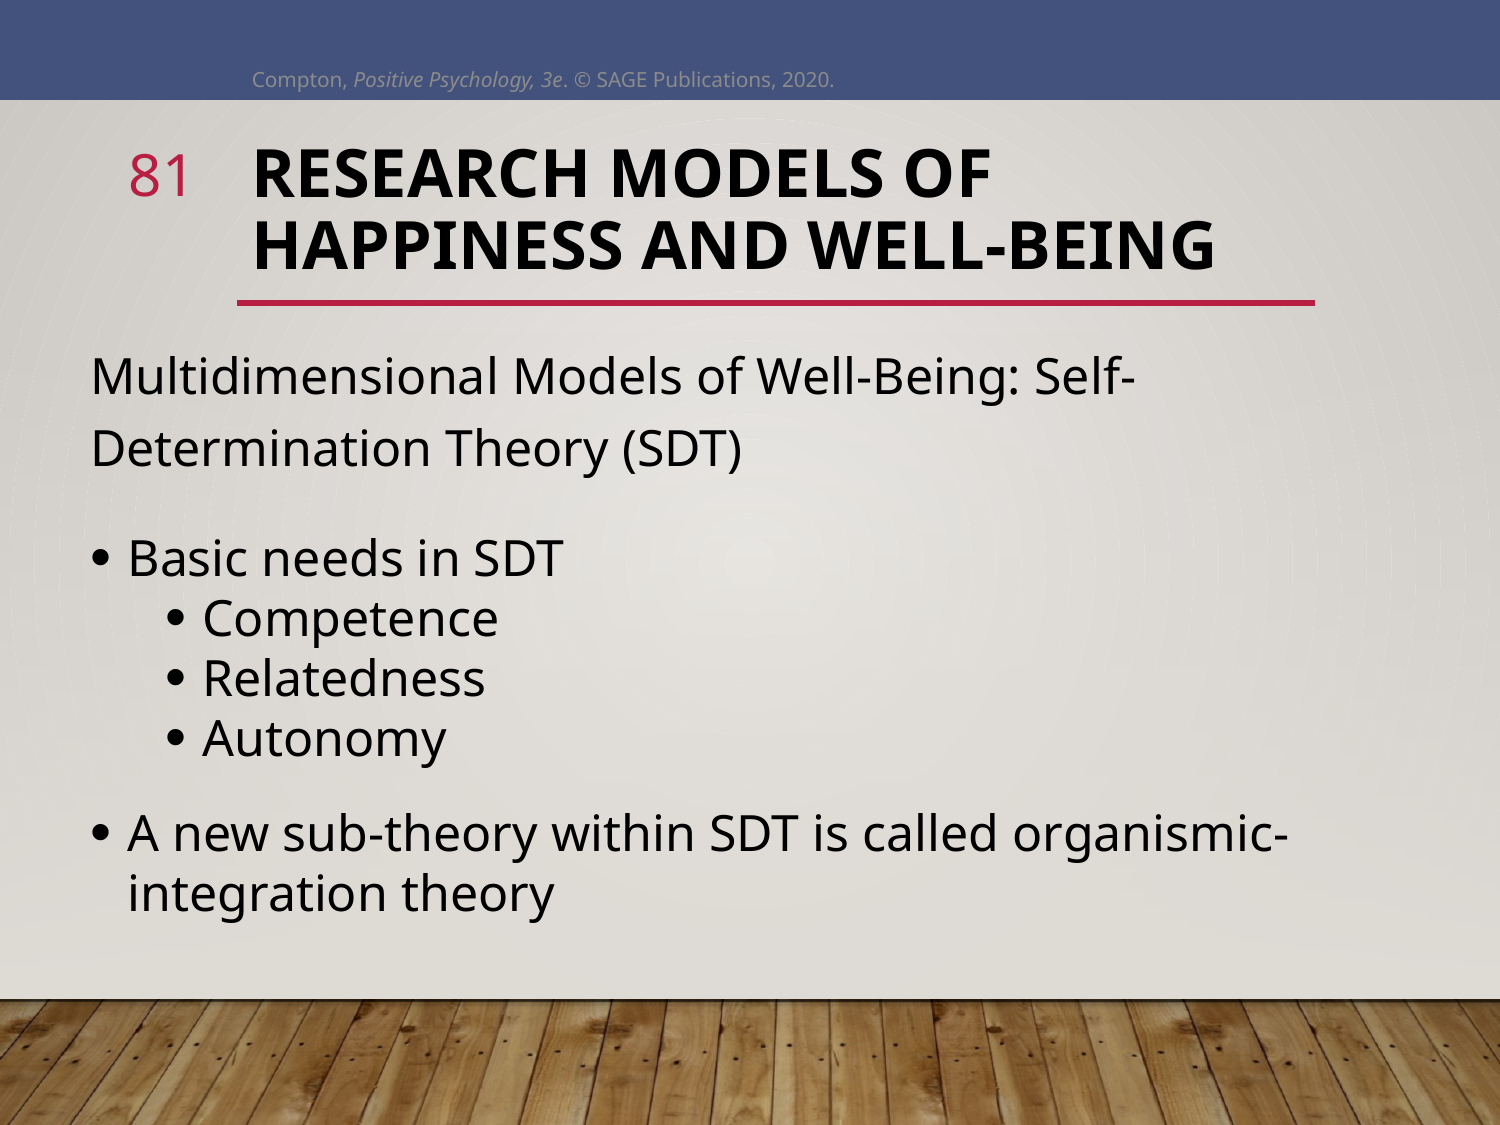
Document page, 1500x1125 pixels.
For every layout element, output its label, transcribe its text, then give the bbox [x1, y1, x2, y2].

title Research Models of Happiness and Well-Being [236, 131, 1315, 305]
footer Compton, Positive Psychology, 3e. © SAGE Publications, 2020. [236, 54, 899, 105]
picture [0, 999, 1500, 1125]
list Multidimensional Models of Well-Being: Self-Determination Theory (SDT) Basic needs in SDT Competence Relatedness Autonomy A new sub-theory within SDT is called organismic-integration theory [75, 324, 1425, 1043]
slide_number 81 [80, 131, 211, 214]
